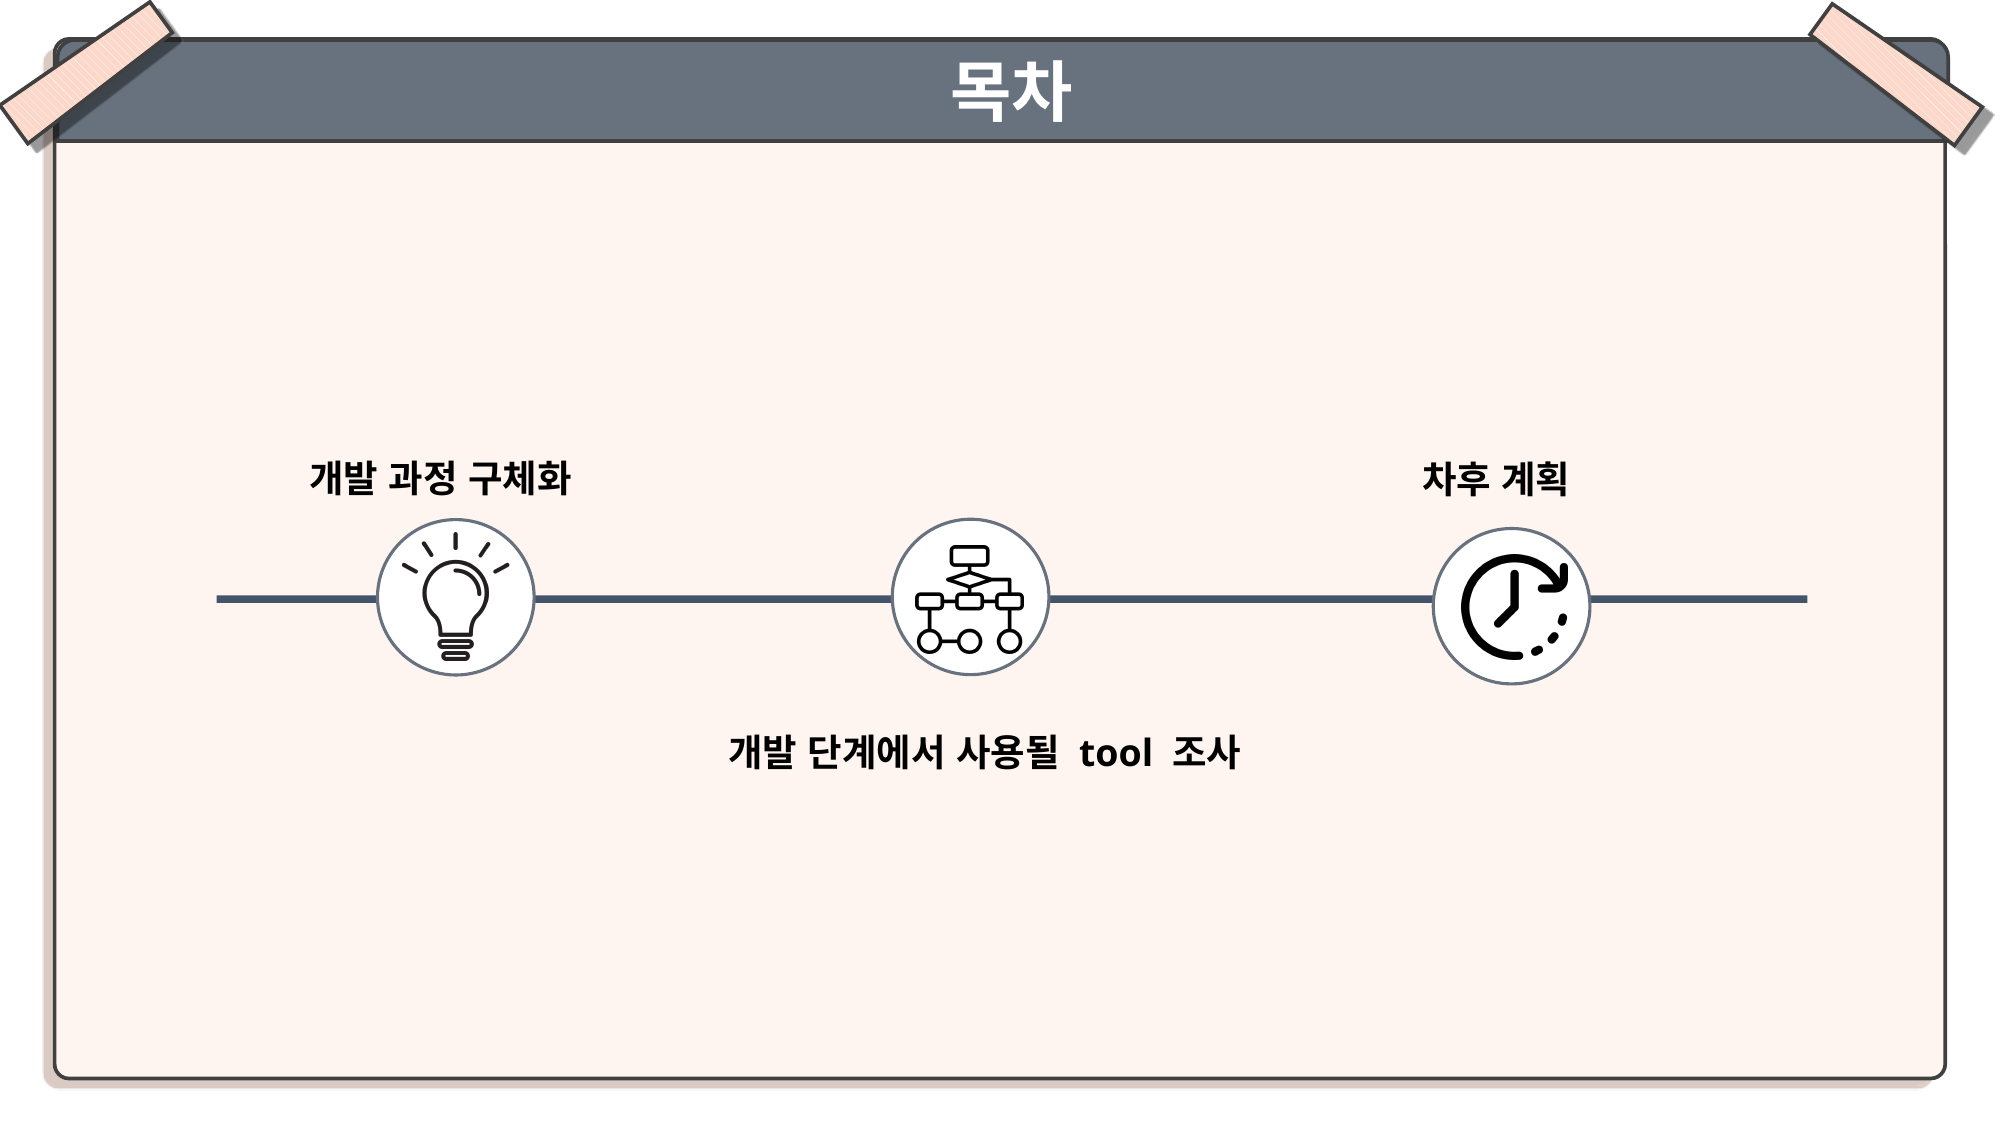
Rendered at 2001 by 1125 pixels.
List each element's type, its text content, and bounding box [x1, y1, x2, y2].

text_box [1433, 528, 1590, 684]
text_box [216, 594, 294, 604]
text_box [1808, 2, 1984, 147]
text_box 차후 계획 [1407, 426, 1616, 509]
text_box [1887, 39, 1950, 82]
text_box [56, 39, 1946, 143]
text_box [294, 424, 623, 675]
text_box [1292, 594, 1432, 604]
text_box [0, 0, 174, 146]
text_box [53, 37, 95, 66]
text_box 목차 [935, 42, 1089, 138]
text_box [1591, 594, 1808, 604]
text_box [713, 519, 1292, 774]
text_box [623, 594, 713, 604]
text_box [53, 139, 1947, 1080]
